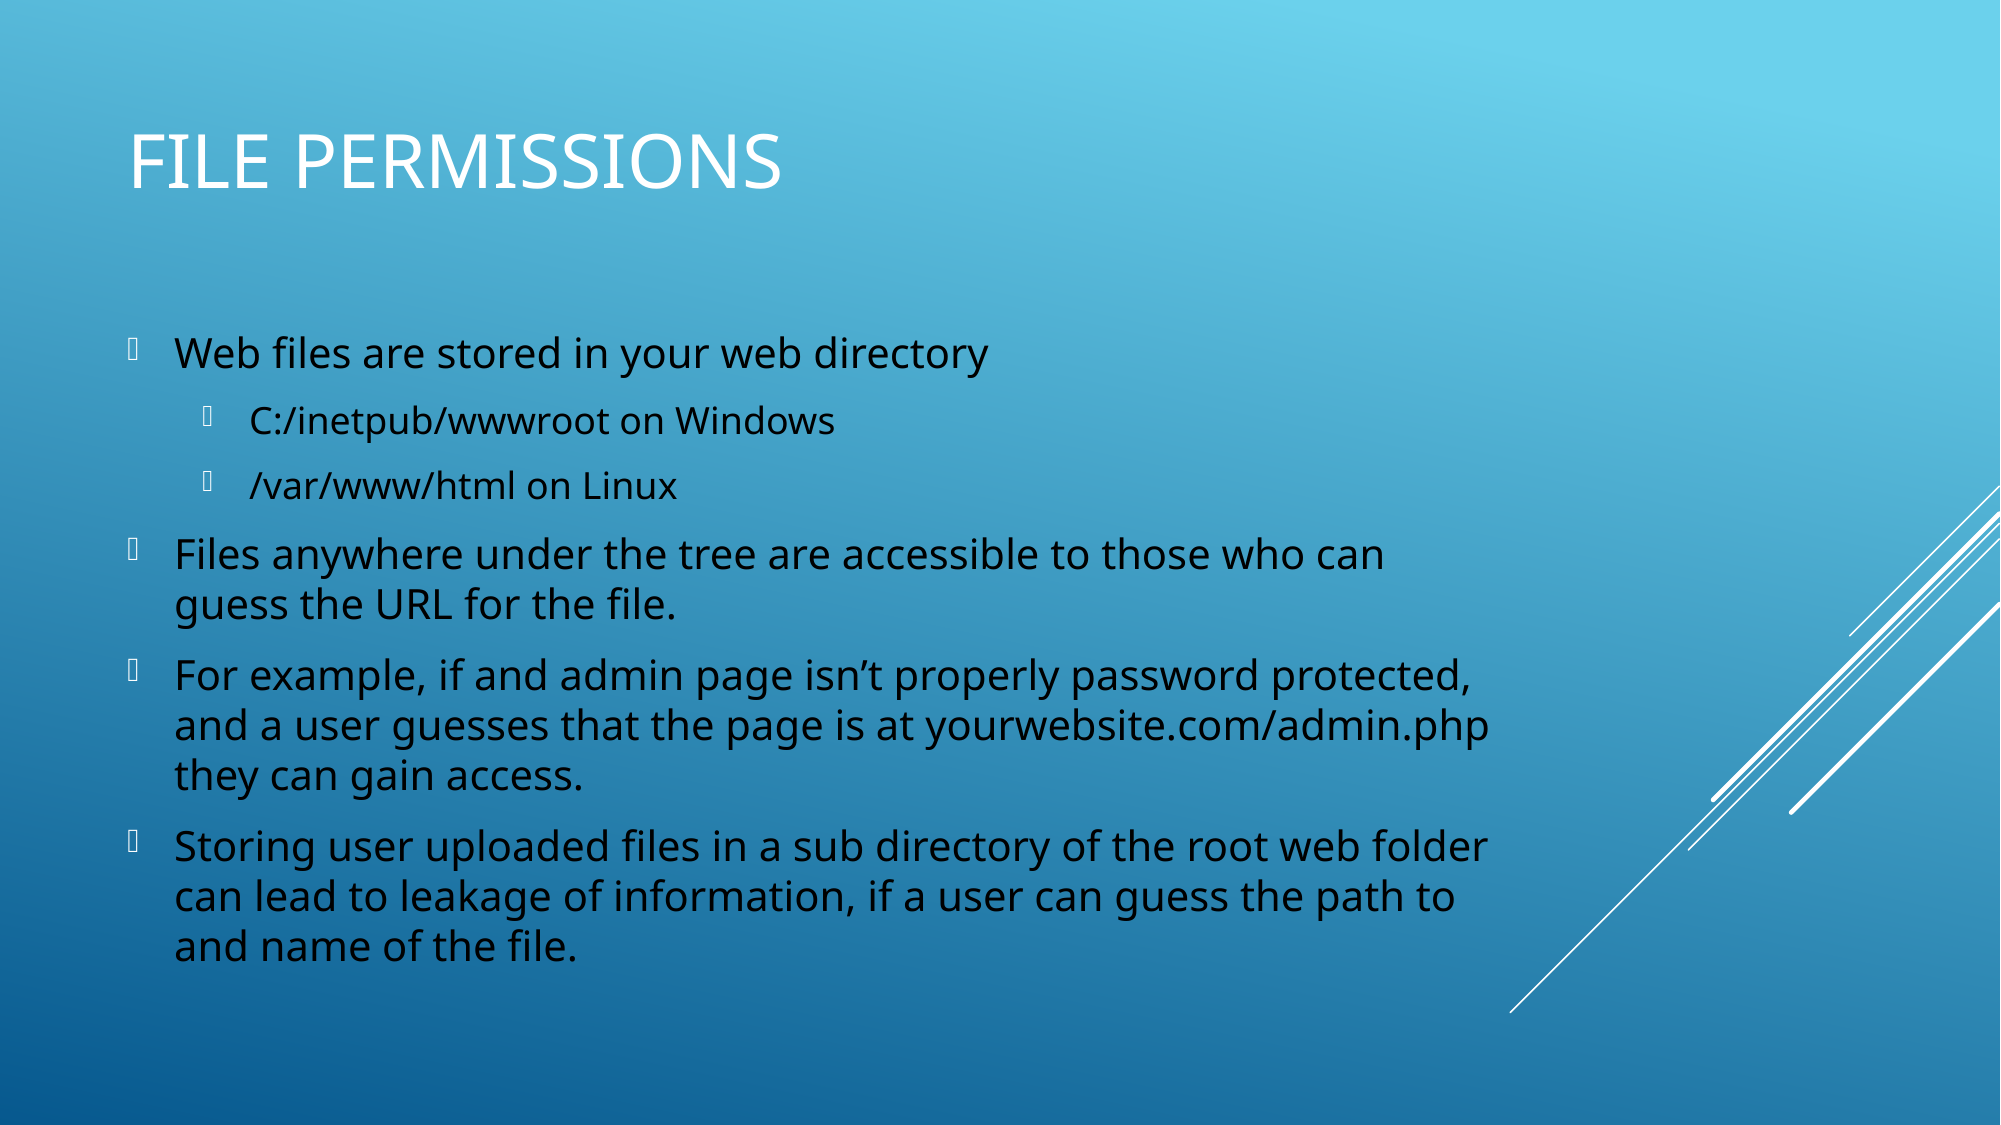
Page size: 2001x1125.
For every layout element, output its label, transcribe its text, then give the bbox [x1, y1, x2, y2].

list Web files are stored in your web directory C:/inetpub/wwwroot on Windows /var/www/html on Linux Files anywhere under the tree are accessible to those who can guess the URL for the file. For example, if and admin page isn’t properly password protected, and a user guesses that the page is at yourwebsite.com/admin.php they can gain access. Storing user uploaded files in a sub directory of the root web folder can lead to leakage of information, if a user can guess the path to and name of the file. [112, 206, 1513, 1091]
title File Permissions [112, 34, 1513, 206]
